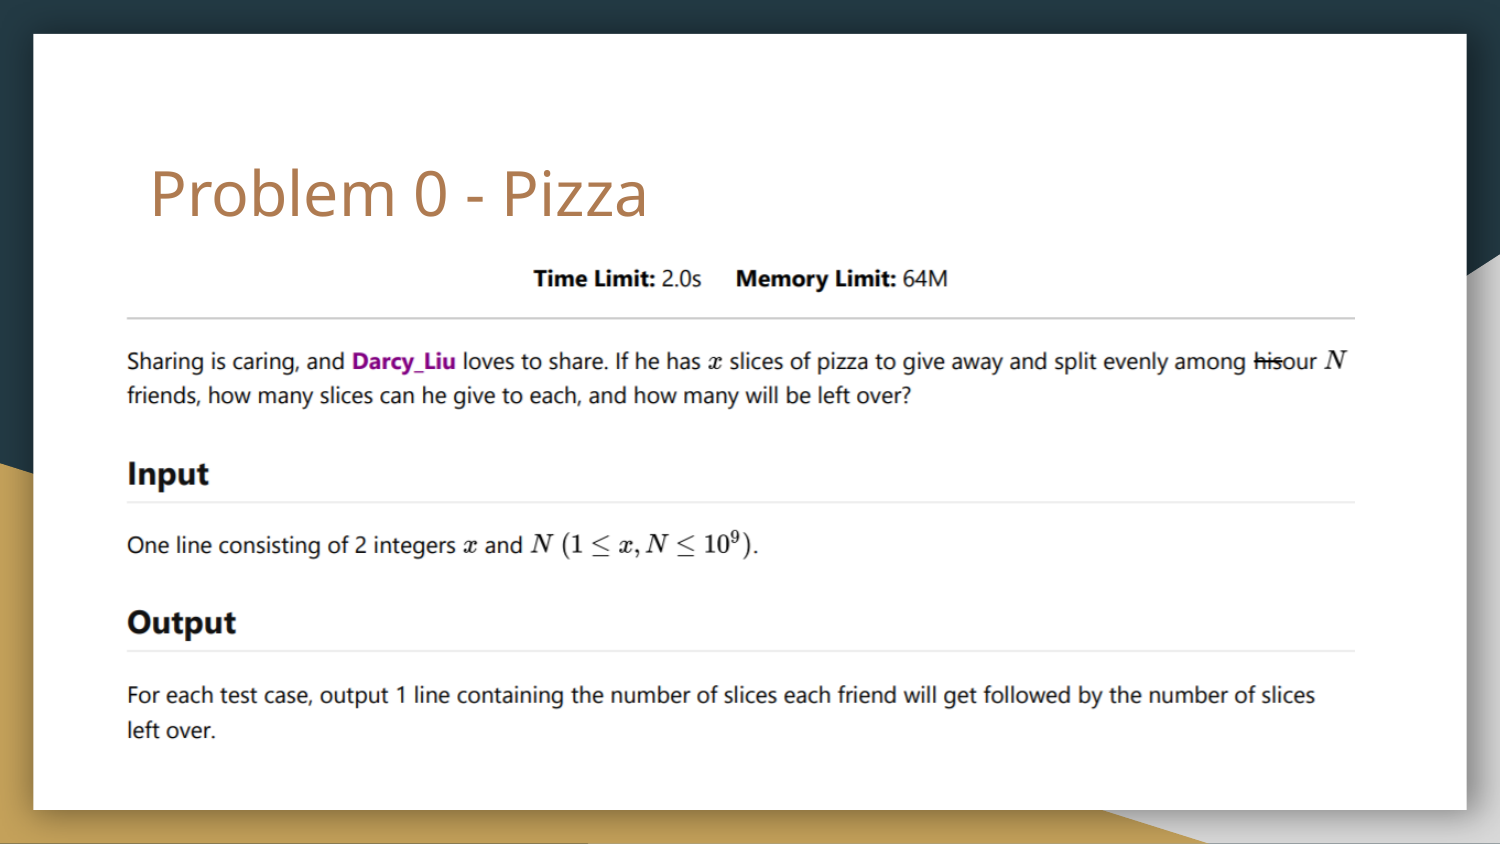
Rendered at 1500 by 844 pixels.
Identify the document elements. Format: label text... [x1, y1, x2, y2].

picture [118, 259, 1355, 759]
title Problem 0 - Pizza [134, 138, 1366, 296]
